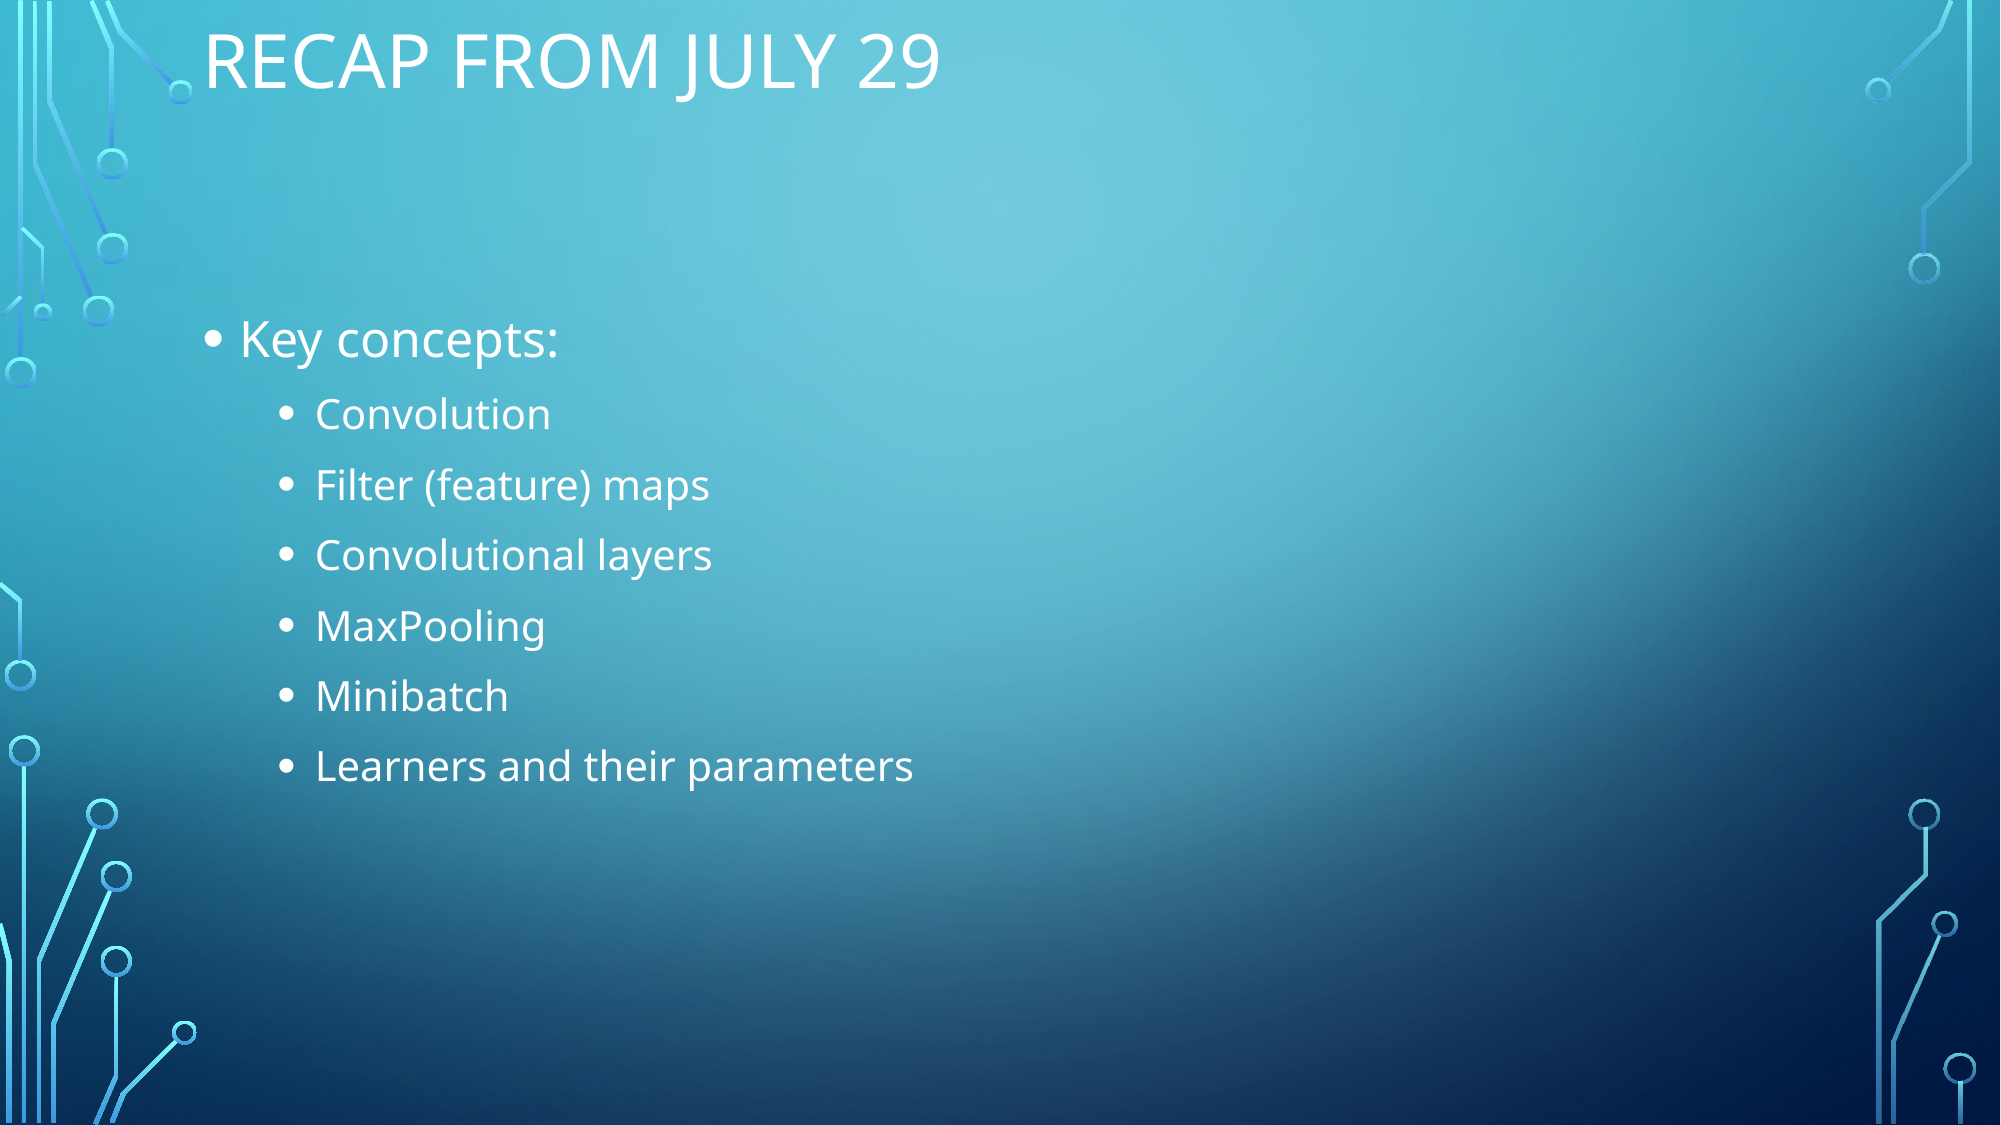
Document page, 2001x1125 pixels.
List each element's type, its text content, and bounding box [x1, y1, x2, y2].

title Recap from July 29 [187, 0, 1813, 129]
list Key concepts: Convolution Filter (feature) maps Convolutional layers MaxPooling Minibatch Learners and their parameters [187, 288, 1813, 950]
